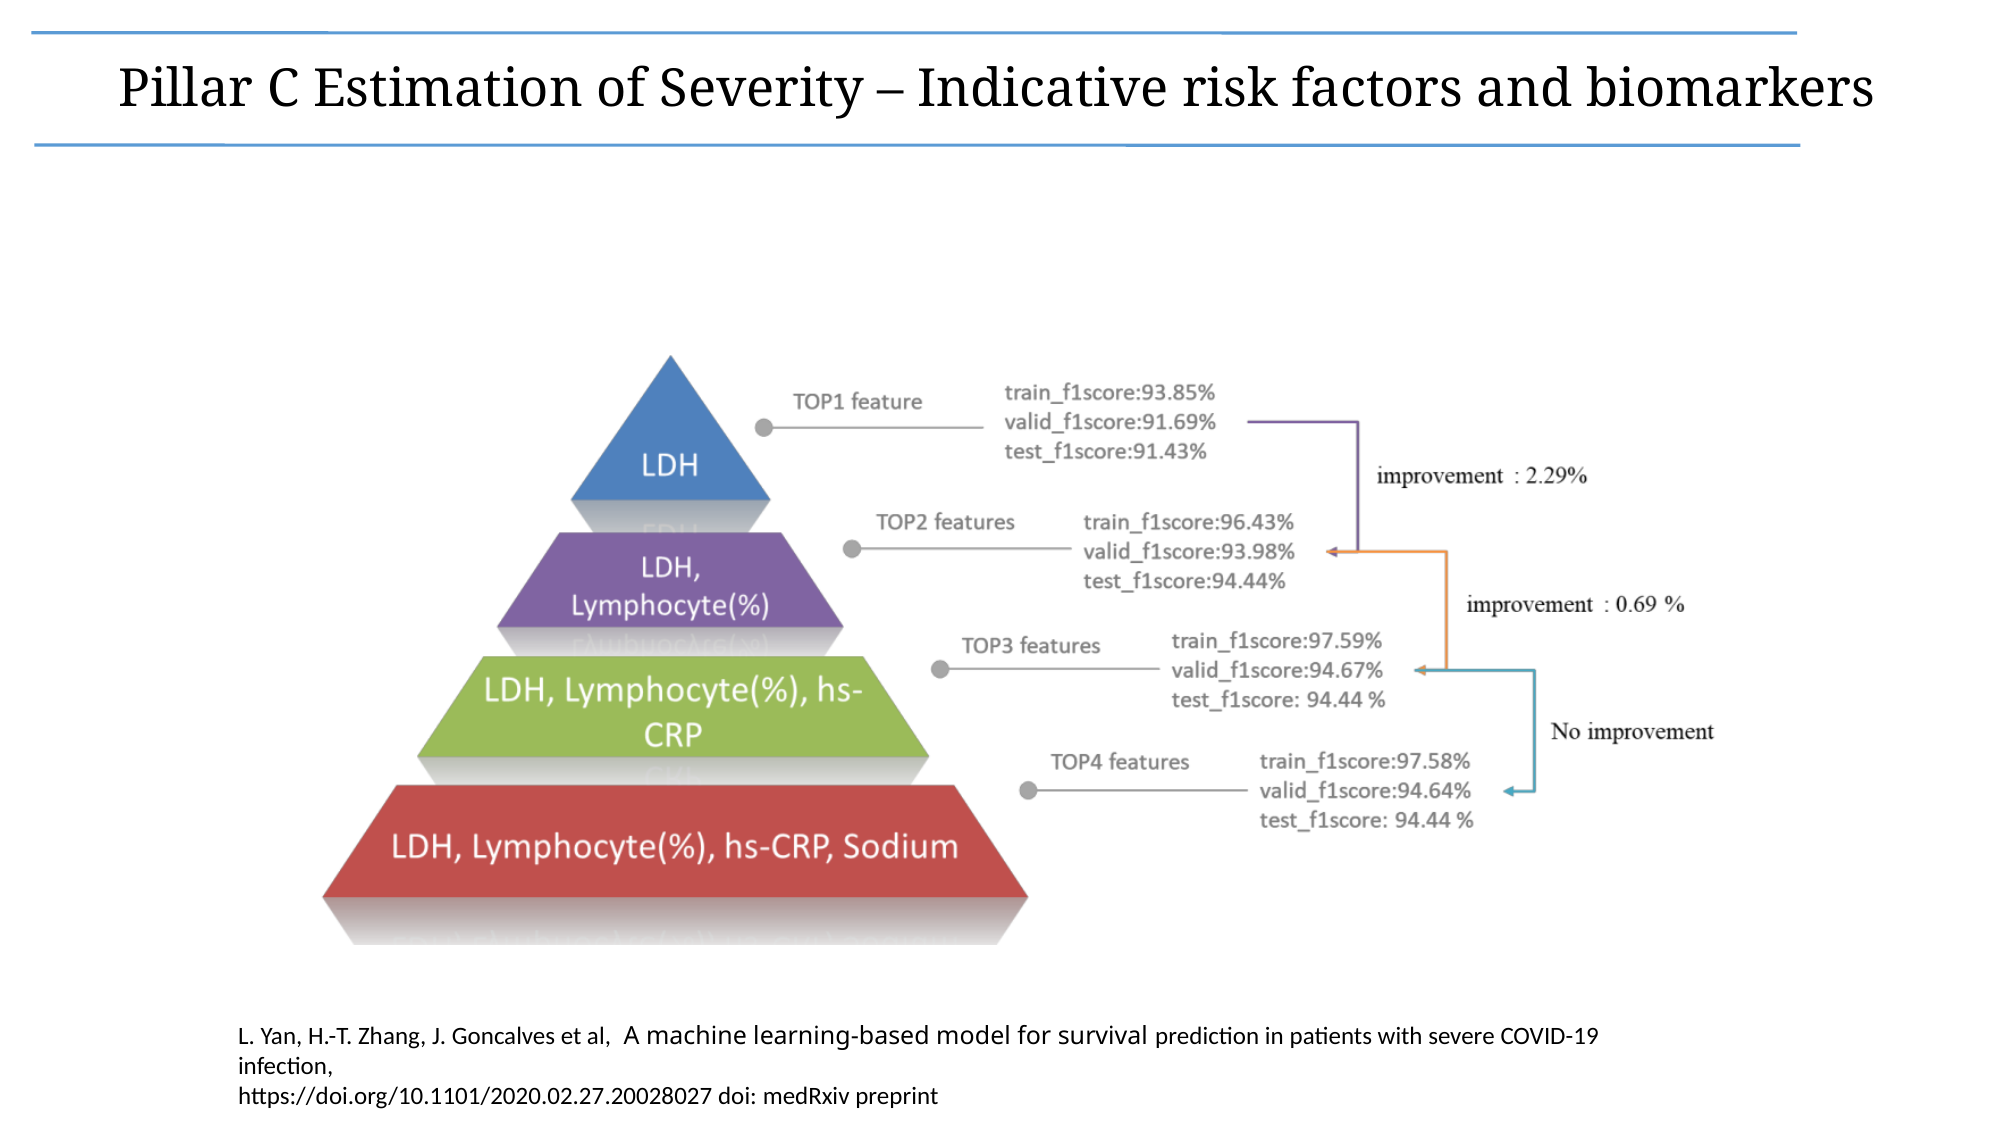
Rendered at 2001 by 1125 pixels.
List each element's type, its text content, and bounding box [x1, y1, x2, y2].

text_box Pillar C Estimation of Severity – Indicative risk factors and biomarkers [33, 33, 1963, 125]
picture [222, 329, 1778, 945]
text_box L. Yan, H.-T. Zhang, J. Goncalves et al, A machine learning-based model for survival prediction in patients with severe COVID-19 infection, https://doi.org/10.1101/2020.02.27.20028027 doi: medRxiv preprint [223, 1012, 1669, 1117]
